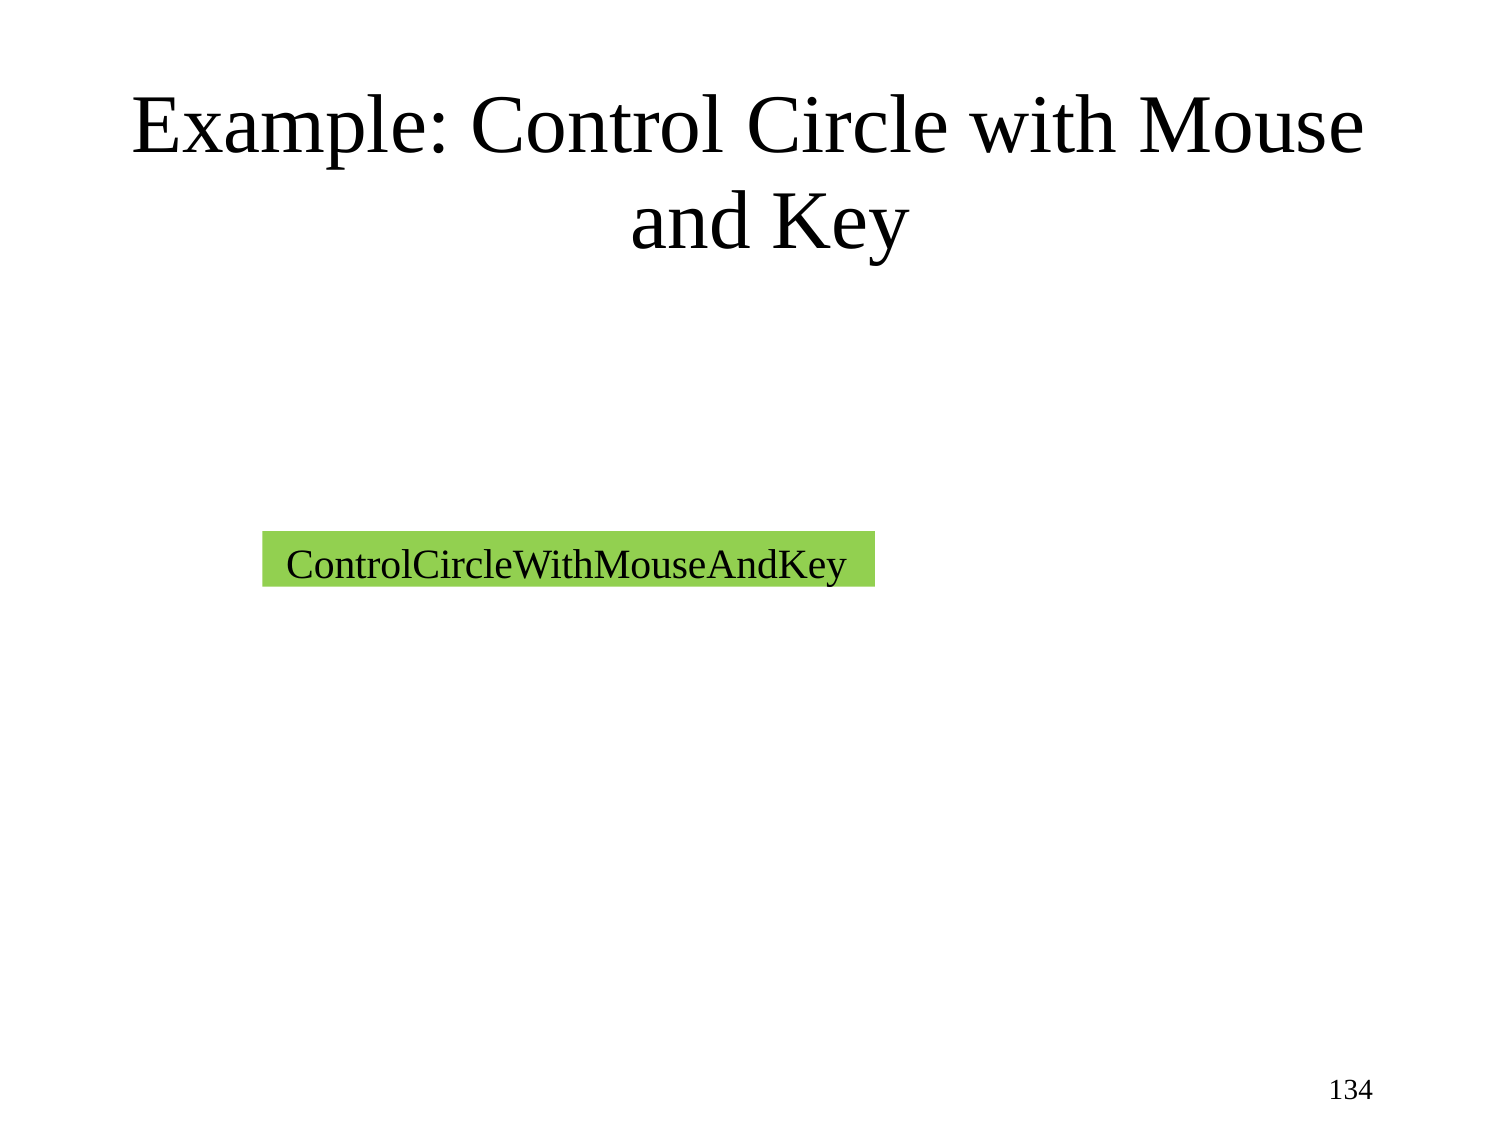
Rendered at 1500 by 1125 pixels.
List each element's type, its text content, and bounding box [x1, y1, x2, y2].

title Example: Control Circle with Mouse and Key [129, 64, 1371, 265]
text_box ControlCircleWithMouseAndKey [262, 531, 875, 587]
slide_number 134 [1322, 1070, 1381, 1125]
